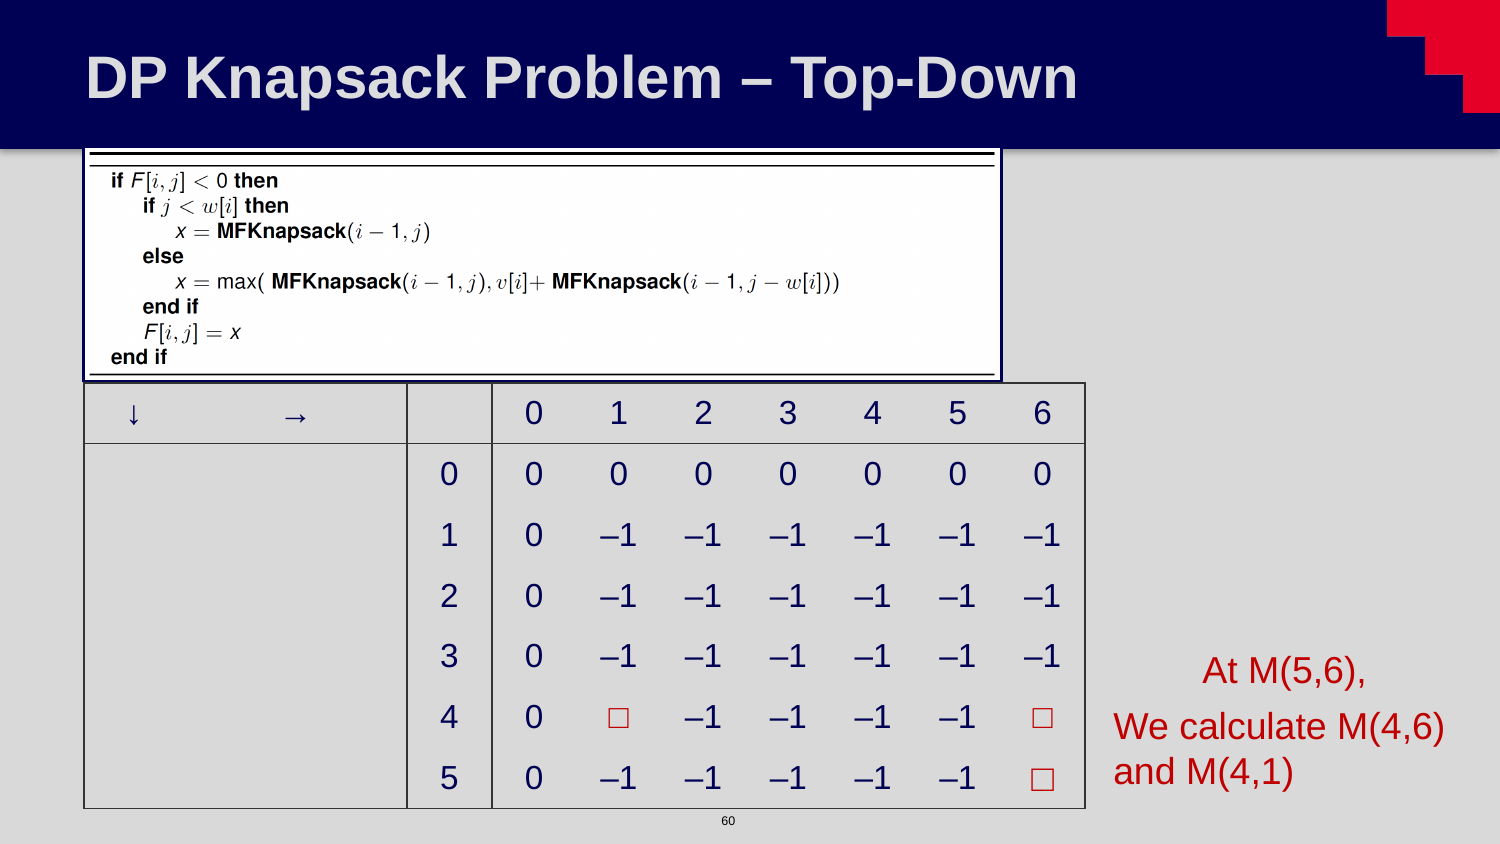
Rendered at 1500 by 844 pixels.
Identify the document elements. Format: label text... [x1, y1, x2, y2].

title DP Knapsack Problem – Top-Down [0, 0, 1356, 150]
picture [1387, 0, 1500, 113]
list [84, 147, 1000, 380]
text_box We calculate M(4,6) and M(4,1) [1098, 694, 1483, 800]
